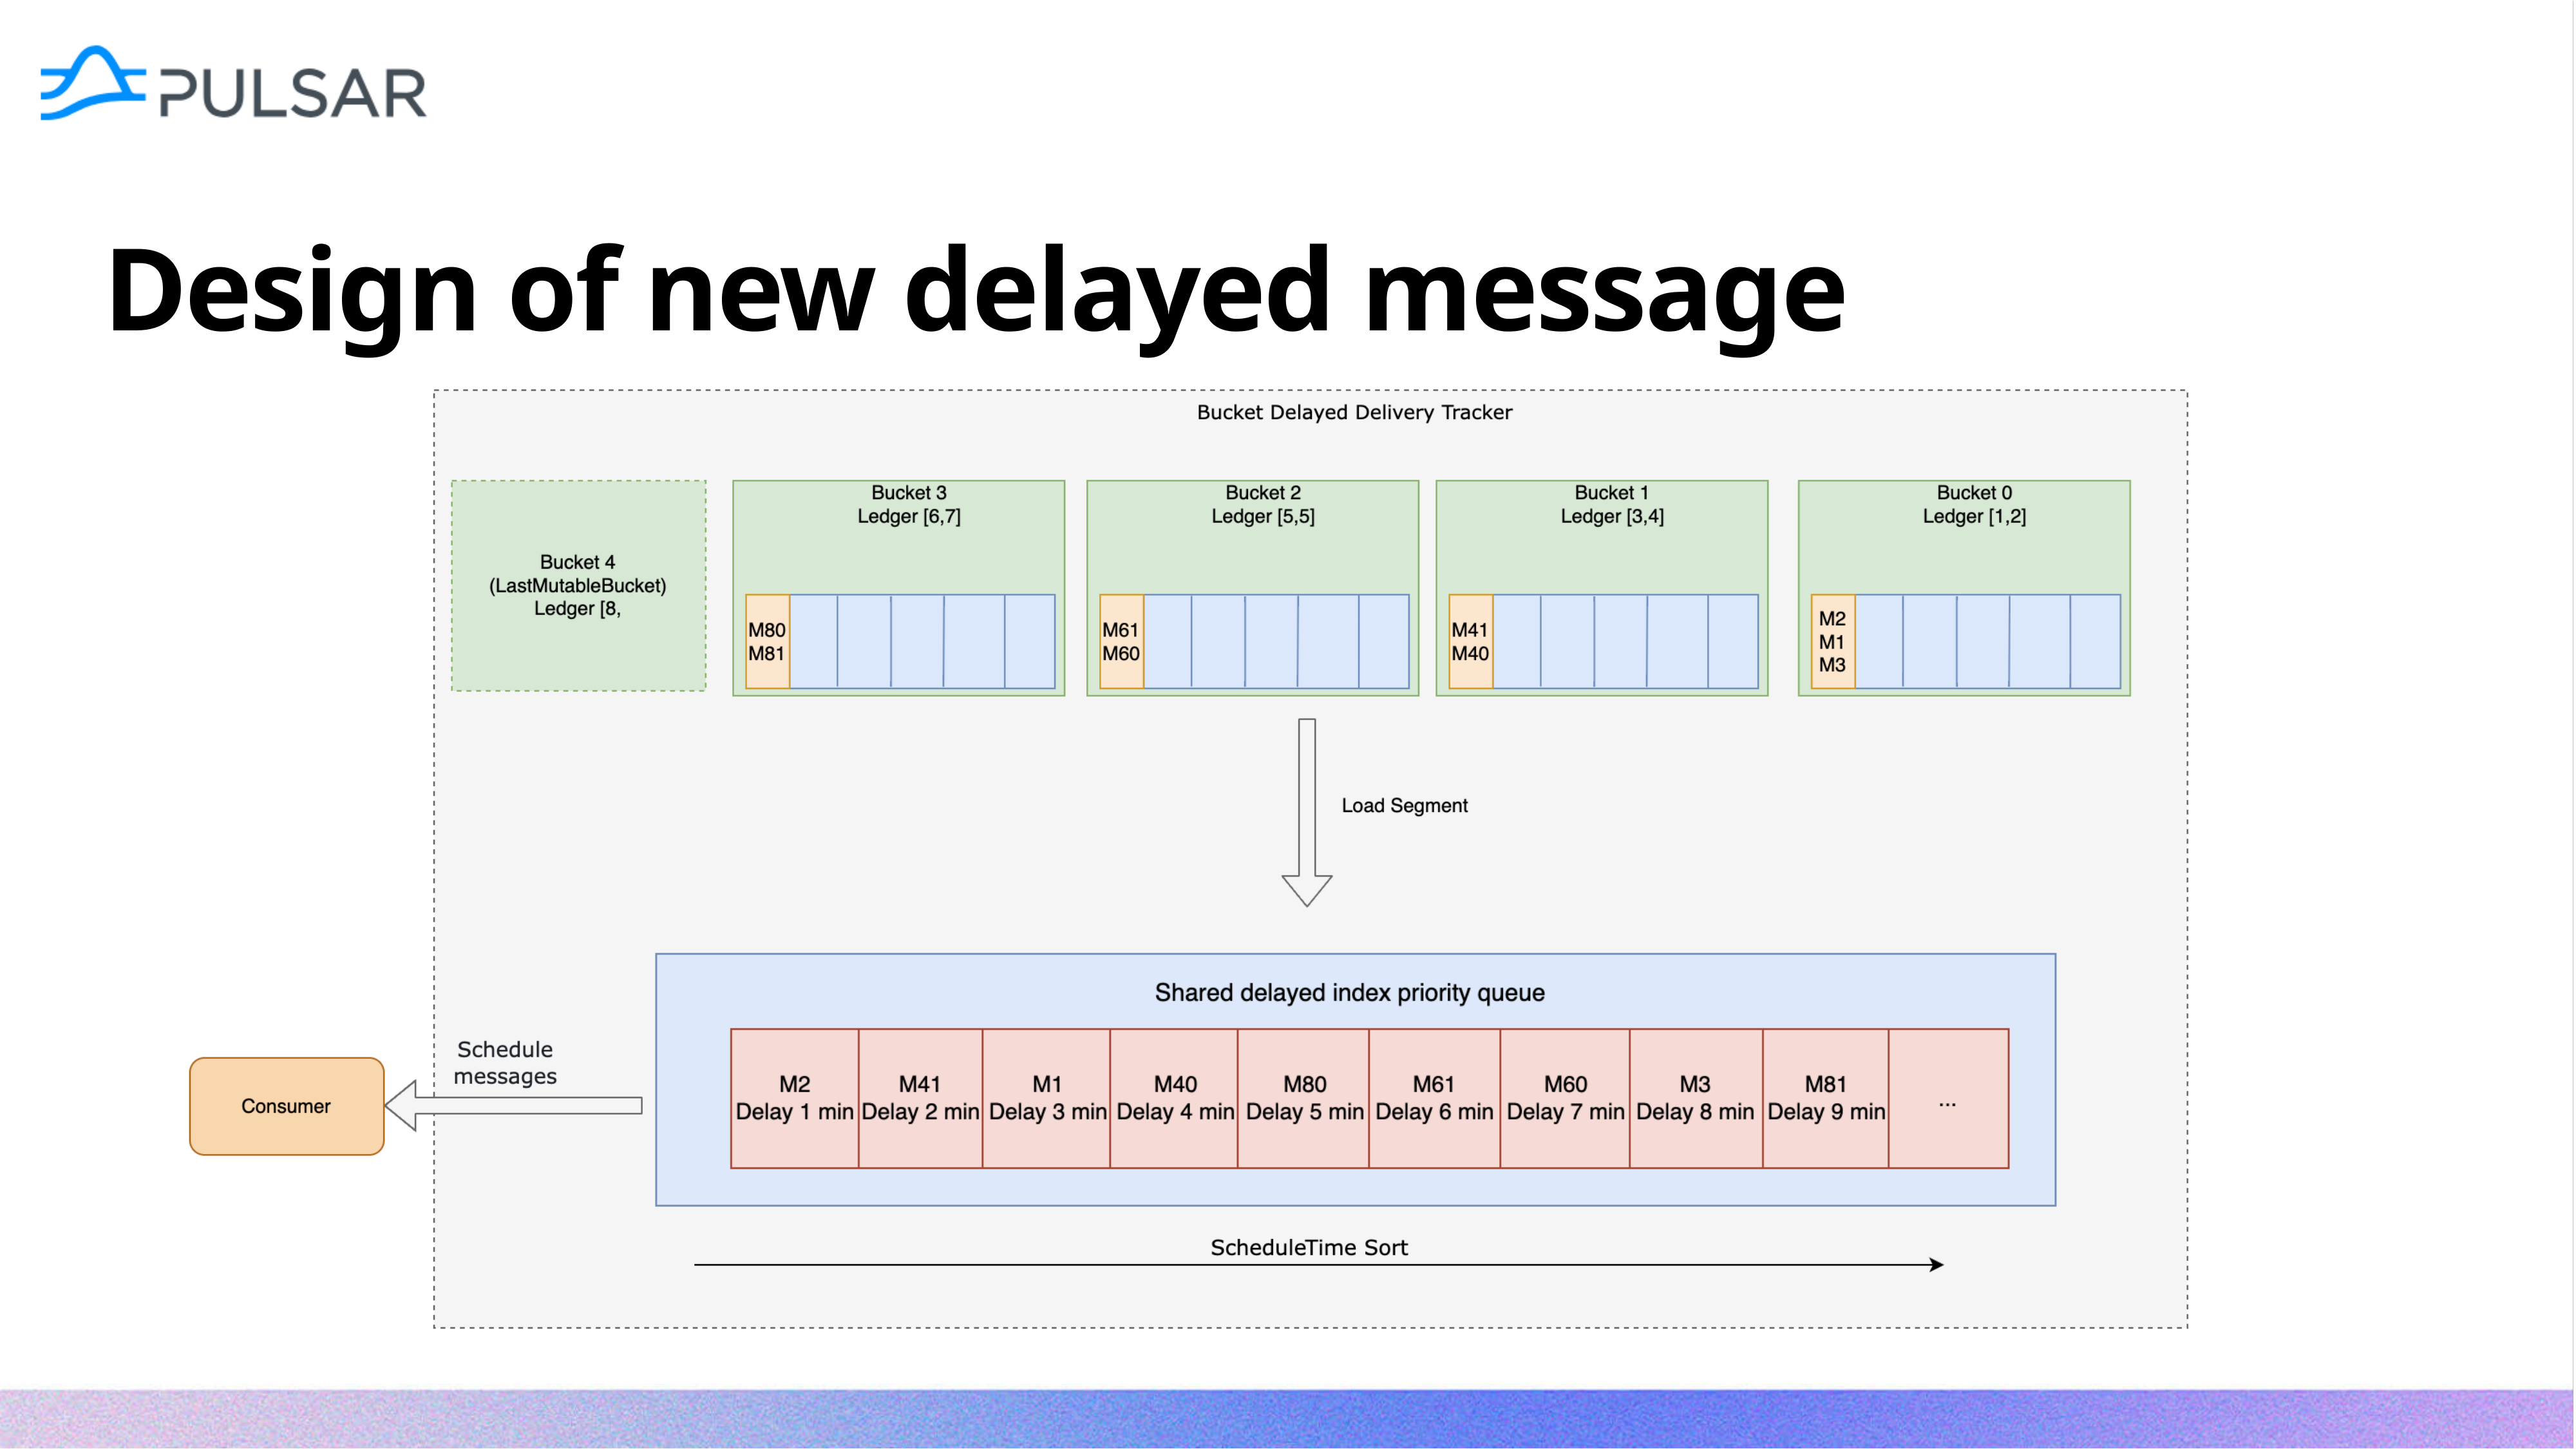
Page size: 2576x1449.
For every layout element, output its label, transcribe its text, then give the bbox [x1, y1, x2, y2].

picture [0, 1, 2576, 1448]
text_box Design of new delayed message [97, 238, 1854, 359]
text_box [142, 365, 2210, 1350]
